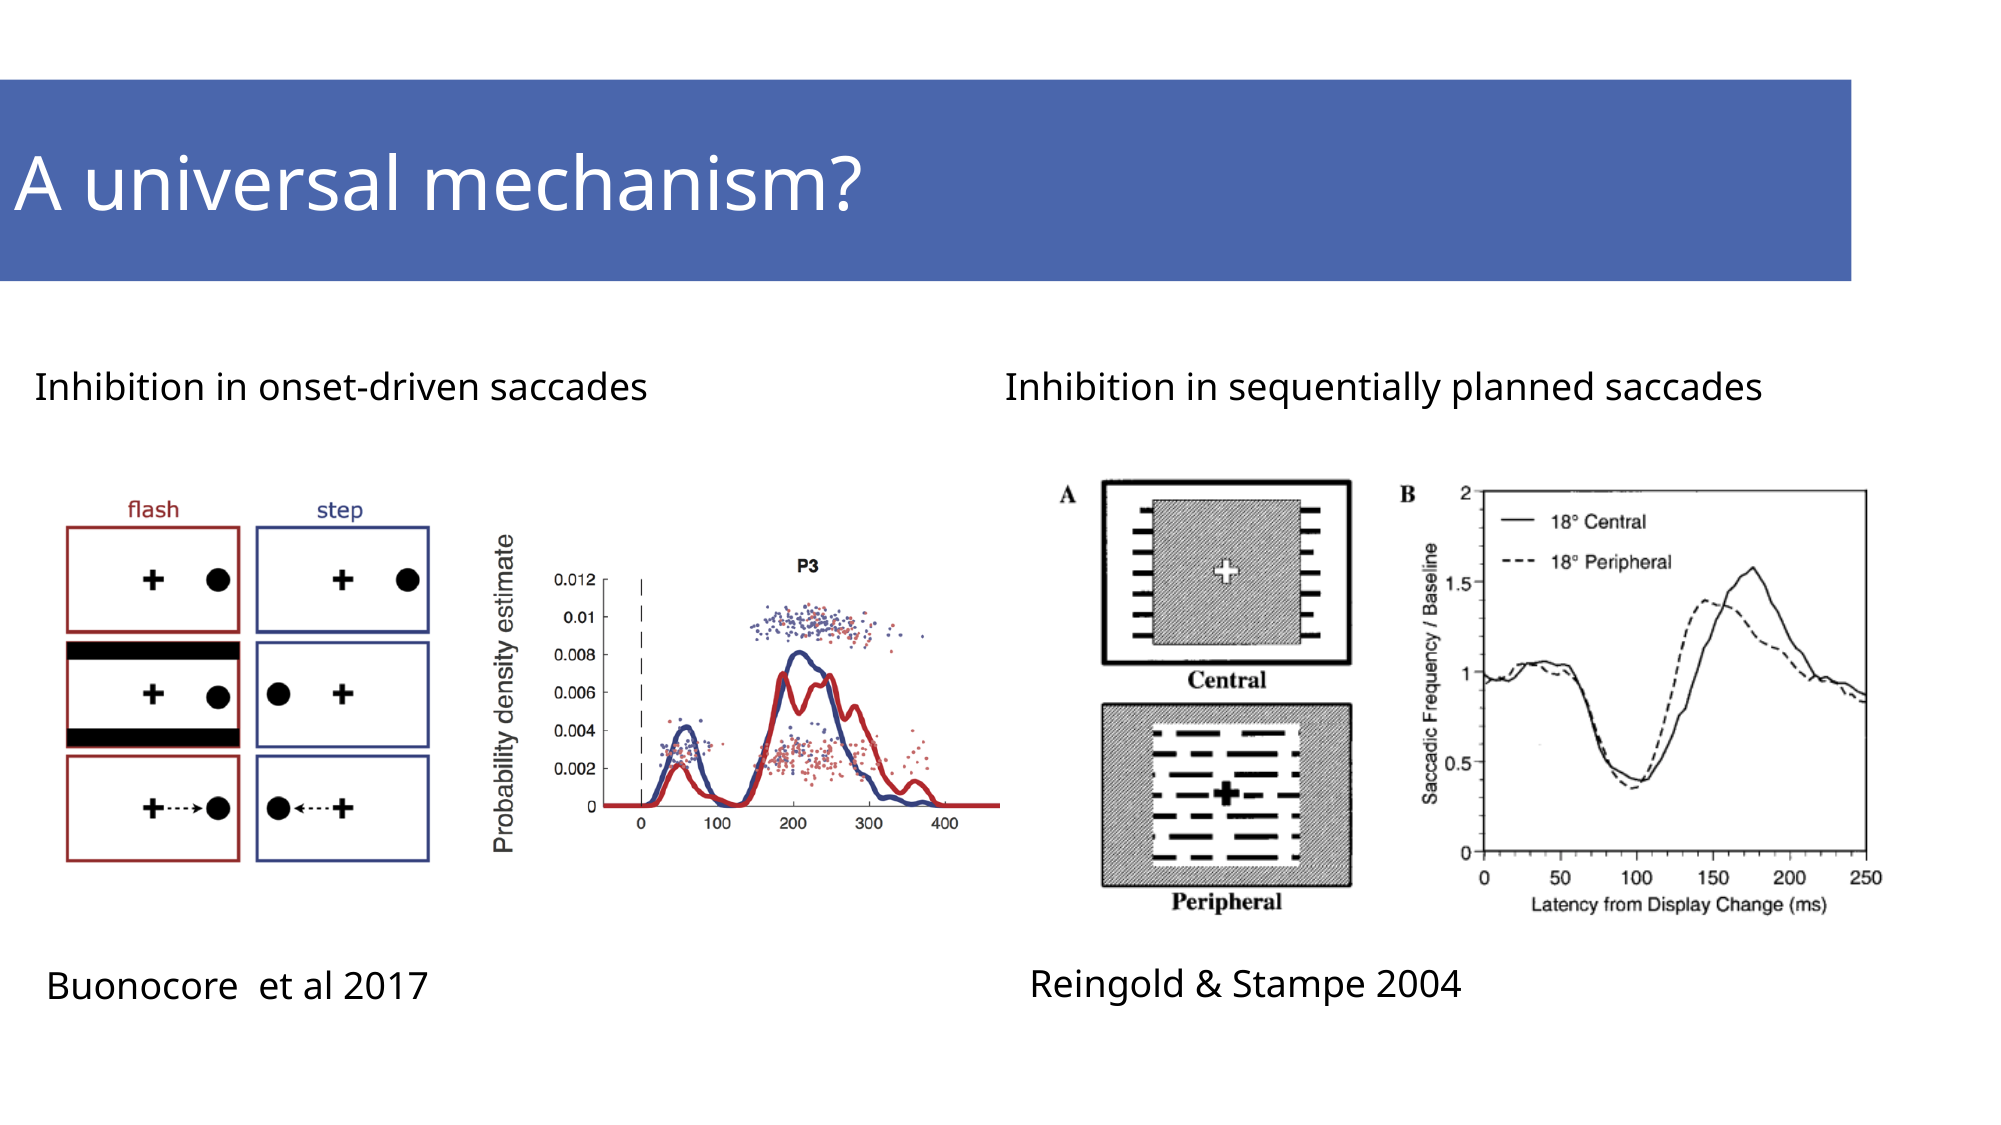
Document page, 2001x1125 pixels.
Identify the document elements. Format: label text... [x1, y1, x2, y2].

text_box Buonocore et al 2017 [31, 954, 454, 1015]
picture [1037, 458, 1944, 930]
picture [473, 518, 1001, 873]
text_box A universal mechanism? [0, 79, 1852, 282]
picture [57, 489, 436, 873]
text_box Reingold & Stampe 2004 [1014, 952, 1478, 1012]
text_box Inhibition in sequentially planned saccades [990, 355, 1779, 415]
text_box Inhibition in onset-driven saccades [19, 355, 664, 415]
